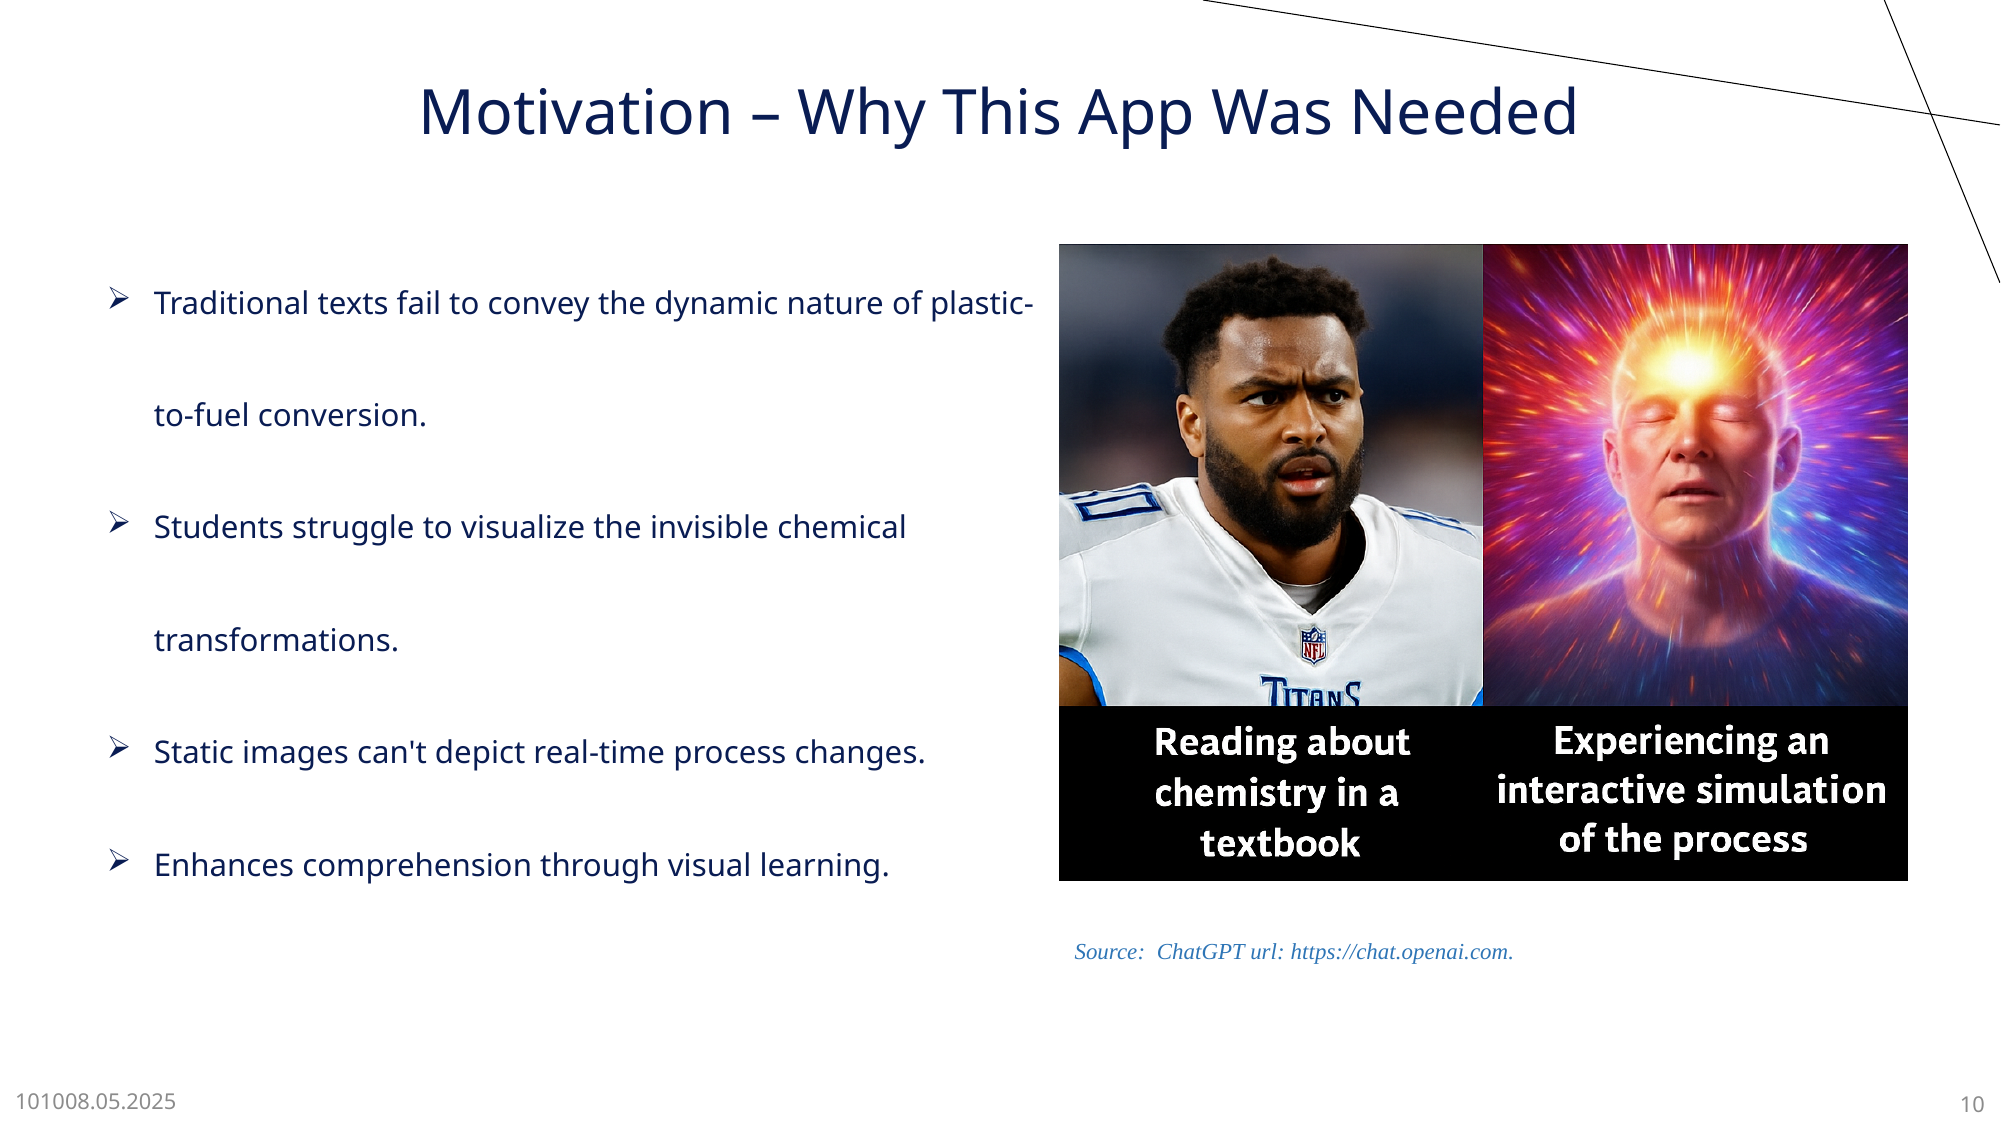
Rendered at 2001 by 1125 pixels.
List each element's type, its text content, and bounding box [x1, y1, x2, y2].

slide_number 10 [1810, 1093, 2000, 1119]
text_box Traditional texts fail to convey the dynamic nature of plastic-to-fuel conversion. Students struggle to visualize the invisible chemical transformations. Static images can't depict real-time process changes. Enhances comprehension through visual learning. [92, 200, 1073, 890]
text_box Source: ChatGPT url: https://chat.openai.com. [1059, 929, 1877, 972]
text_box Motivation – Why This App Was Needed [344, 64, 1656, 155]
picture [1059, 244, 1908, 881]
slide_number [0, 1080, 254, 1125]
